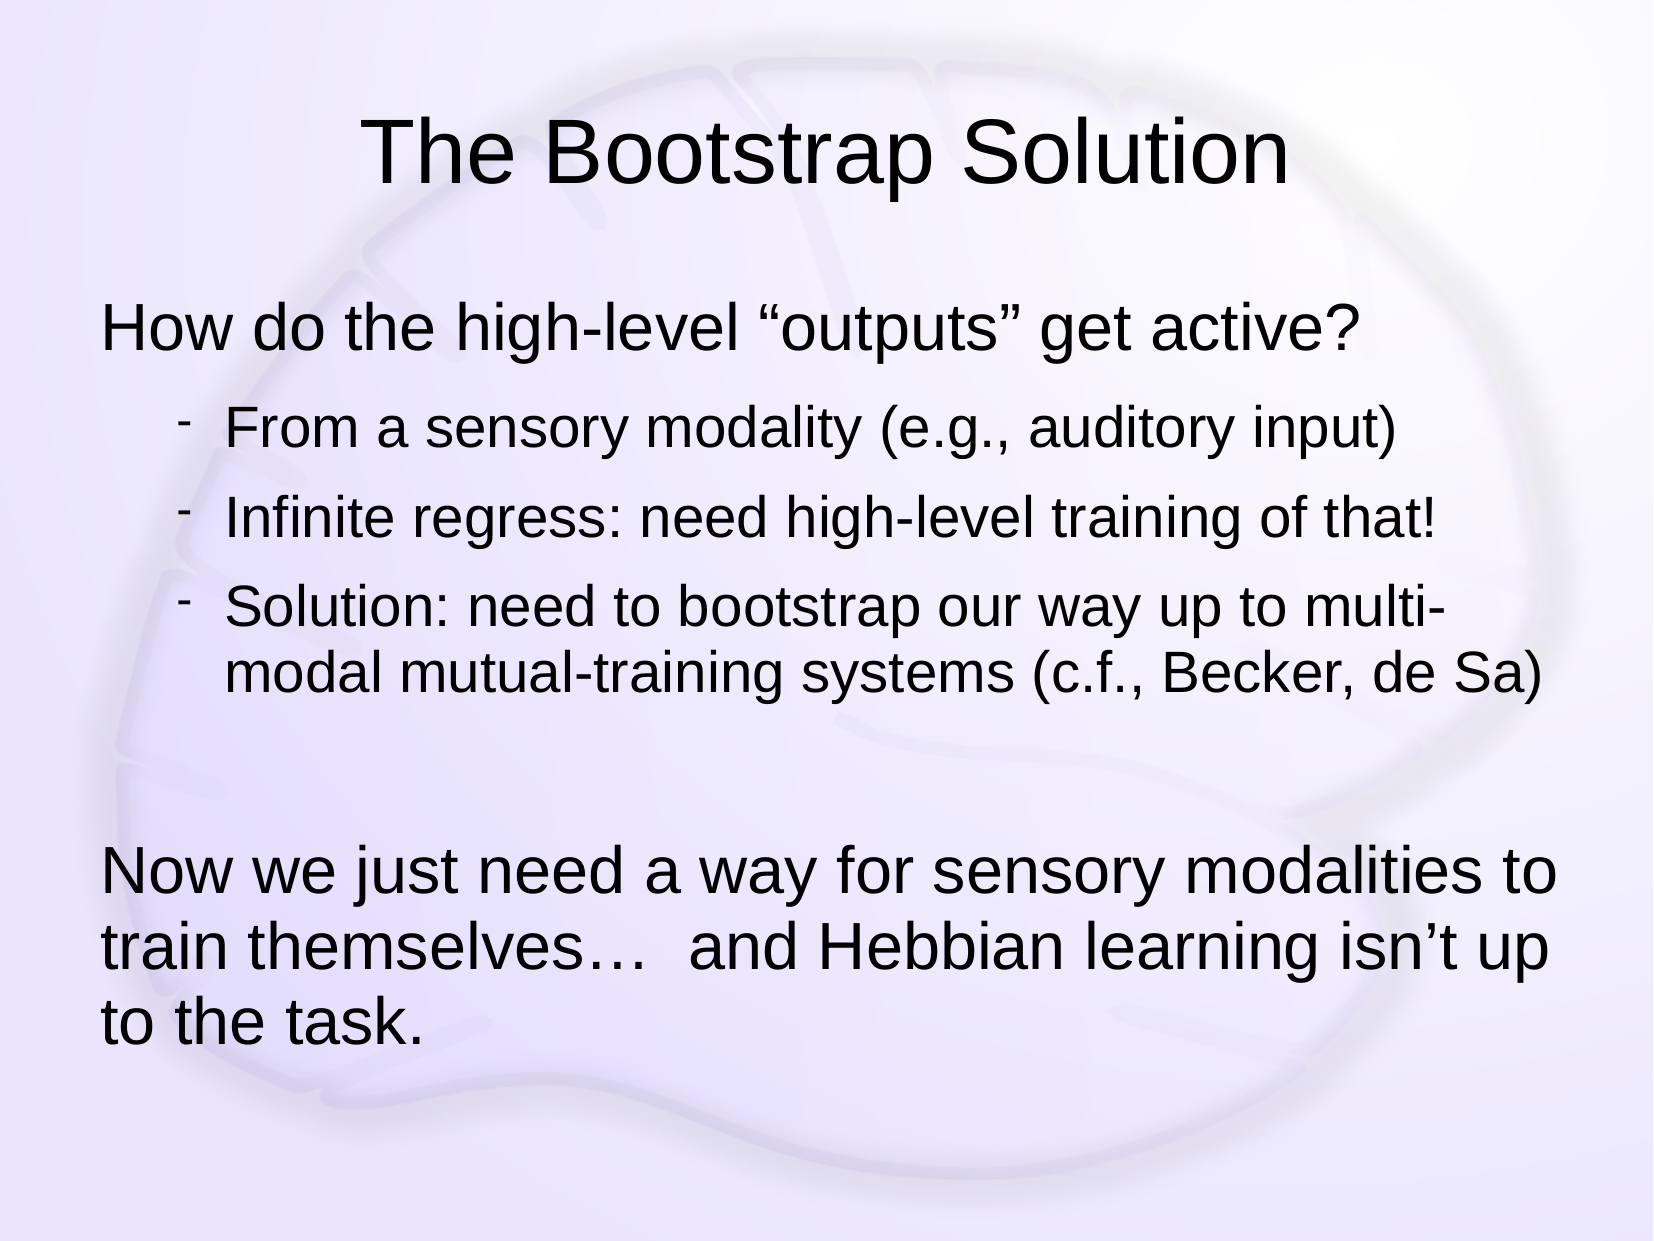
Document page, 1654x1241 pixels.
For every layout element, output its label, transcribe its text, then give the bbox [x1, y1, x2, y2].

list How do the high-level “outputs” get active? From a sensory modality (e.g., auditory input) Infinite regress: need high-level training of that! Solution: need to bootstrap our way up to multi-modal mutual-training systems (c.f., Becker, de Sa) Now we just need a way for sensory modalities to train themselves… and Hebbian learning isn’t up to the task. [82, 290, 1571, 1110]
title The Bootstrap Solution [82, 49, 1571, 257]
picture [0, 0, 1654, 1241]
